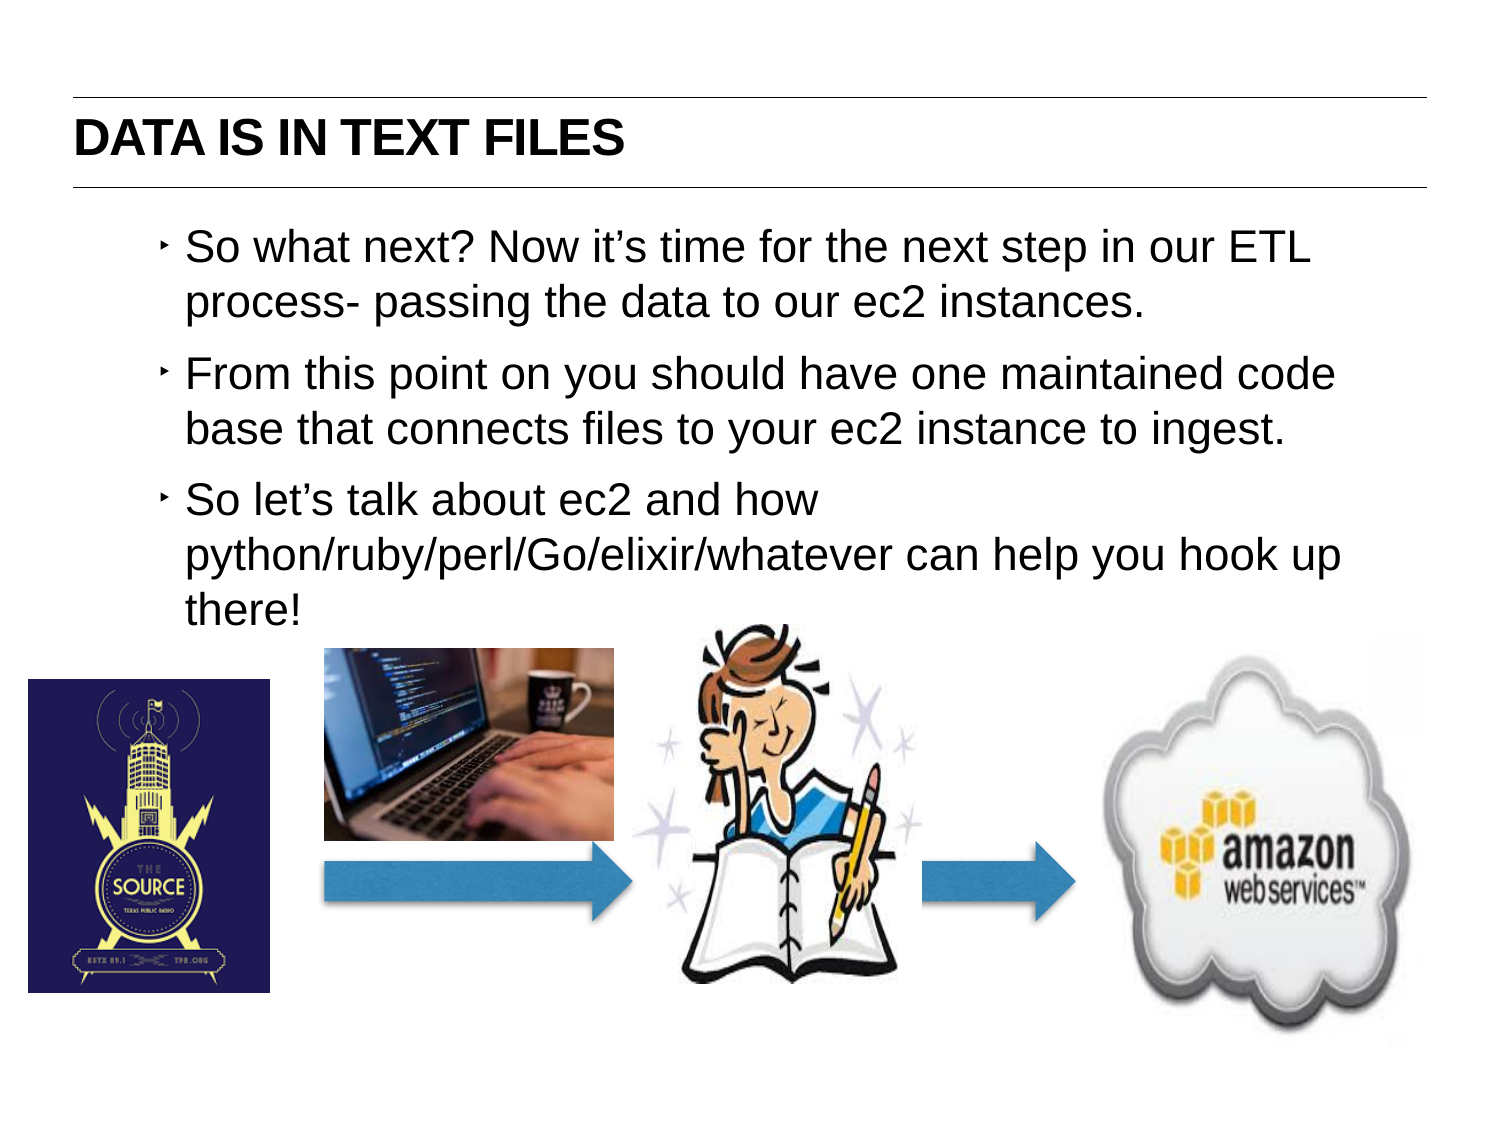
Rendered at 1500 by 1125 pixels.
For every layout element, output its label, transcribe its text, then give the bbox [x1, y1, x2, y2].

picture [632, 623, 923, 985]
picture [324, 648, 614, 842]
list Data is in text files [72, 112, 1285, 181]
list So what next? Now it’s time for the next step in our ETL process- passing the data to our ec2 instances. From this point on you should have one maintained code base that connects files to your ec2 instance to ingest. So let’s talk about ec2 and how python/ruby/perl/Go/elixir/whatever can help you hook up there! [72, 216, 1428, 805]
picture [28, 679, 271, 993]
picture [1101, 634, 1427, 1048]
text_box [324, 842, 632, 922]
text_box [923, 840, 1076, 922]
